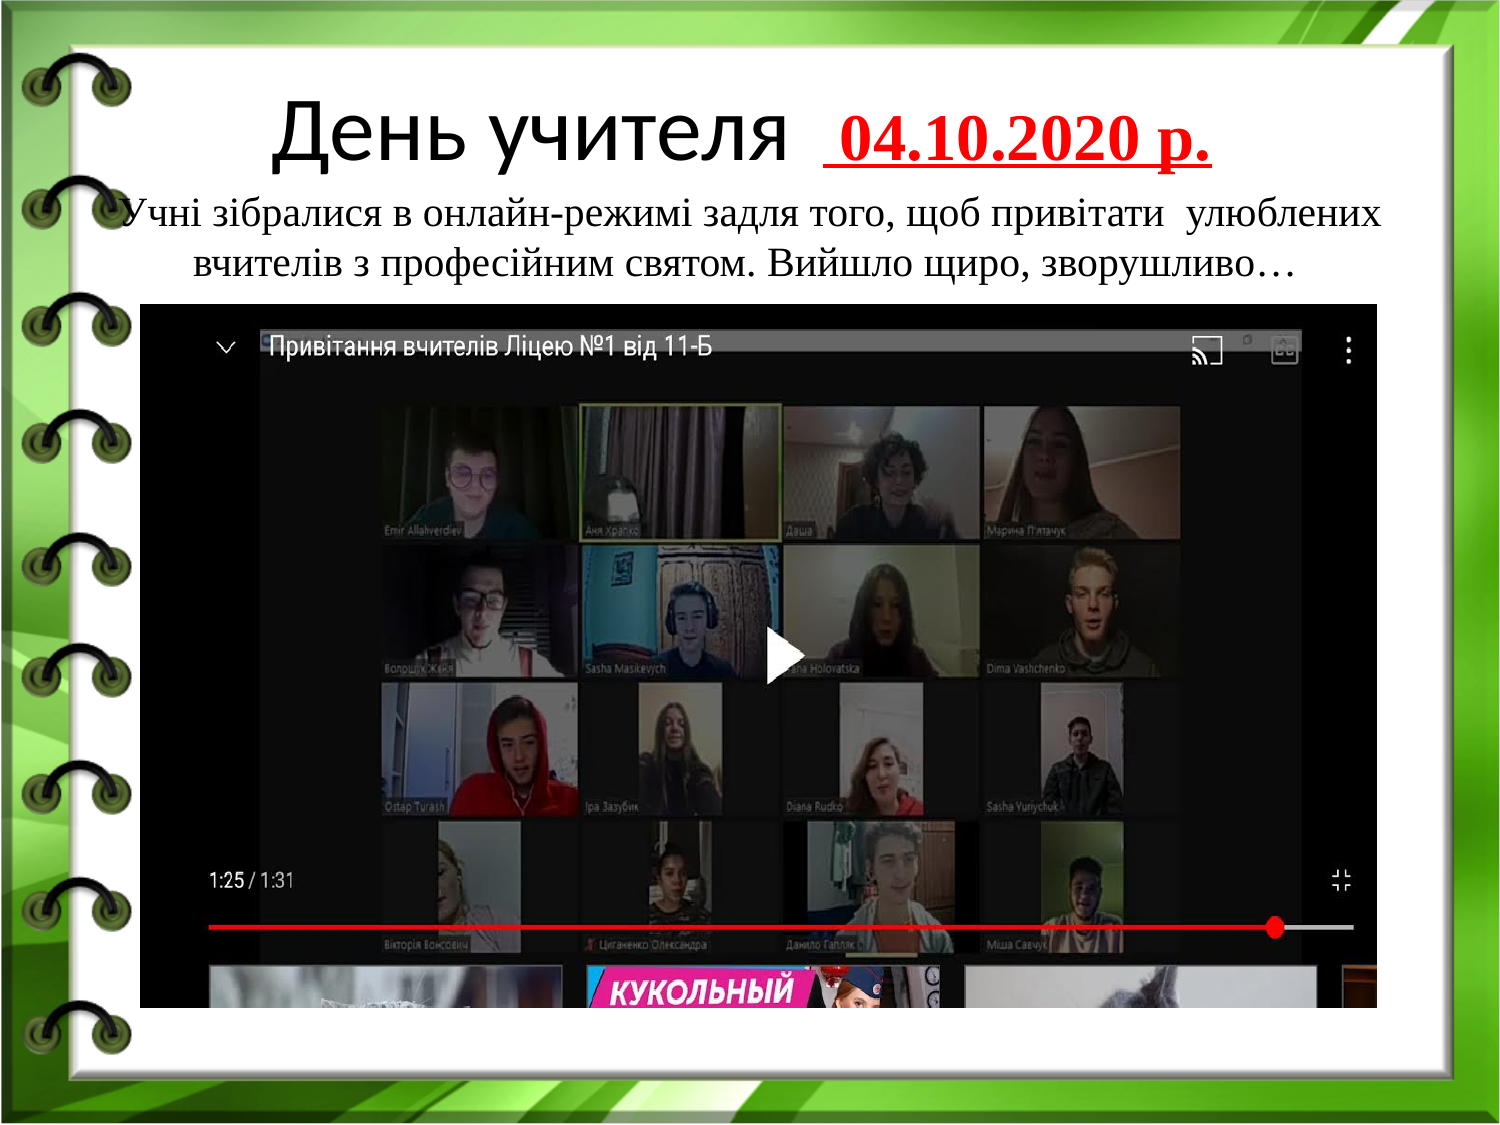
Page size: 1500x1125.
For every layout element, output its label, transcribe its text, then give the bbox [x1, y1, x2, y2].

title День учителя 04.10.2020 р. Учні зібралися в онлайн-режимі задля того, щоб привітати улюблених вчителів з професійним святом. Вийшло щиро, зворушливо… [75, 152, 1425, 329]
picture [0, 0, 1500, 1125]
